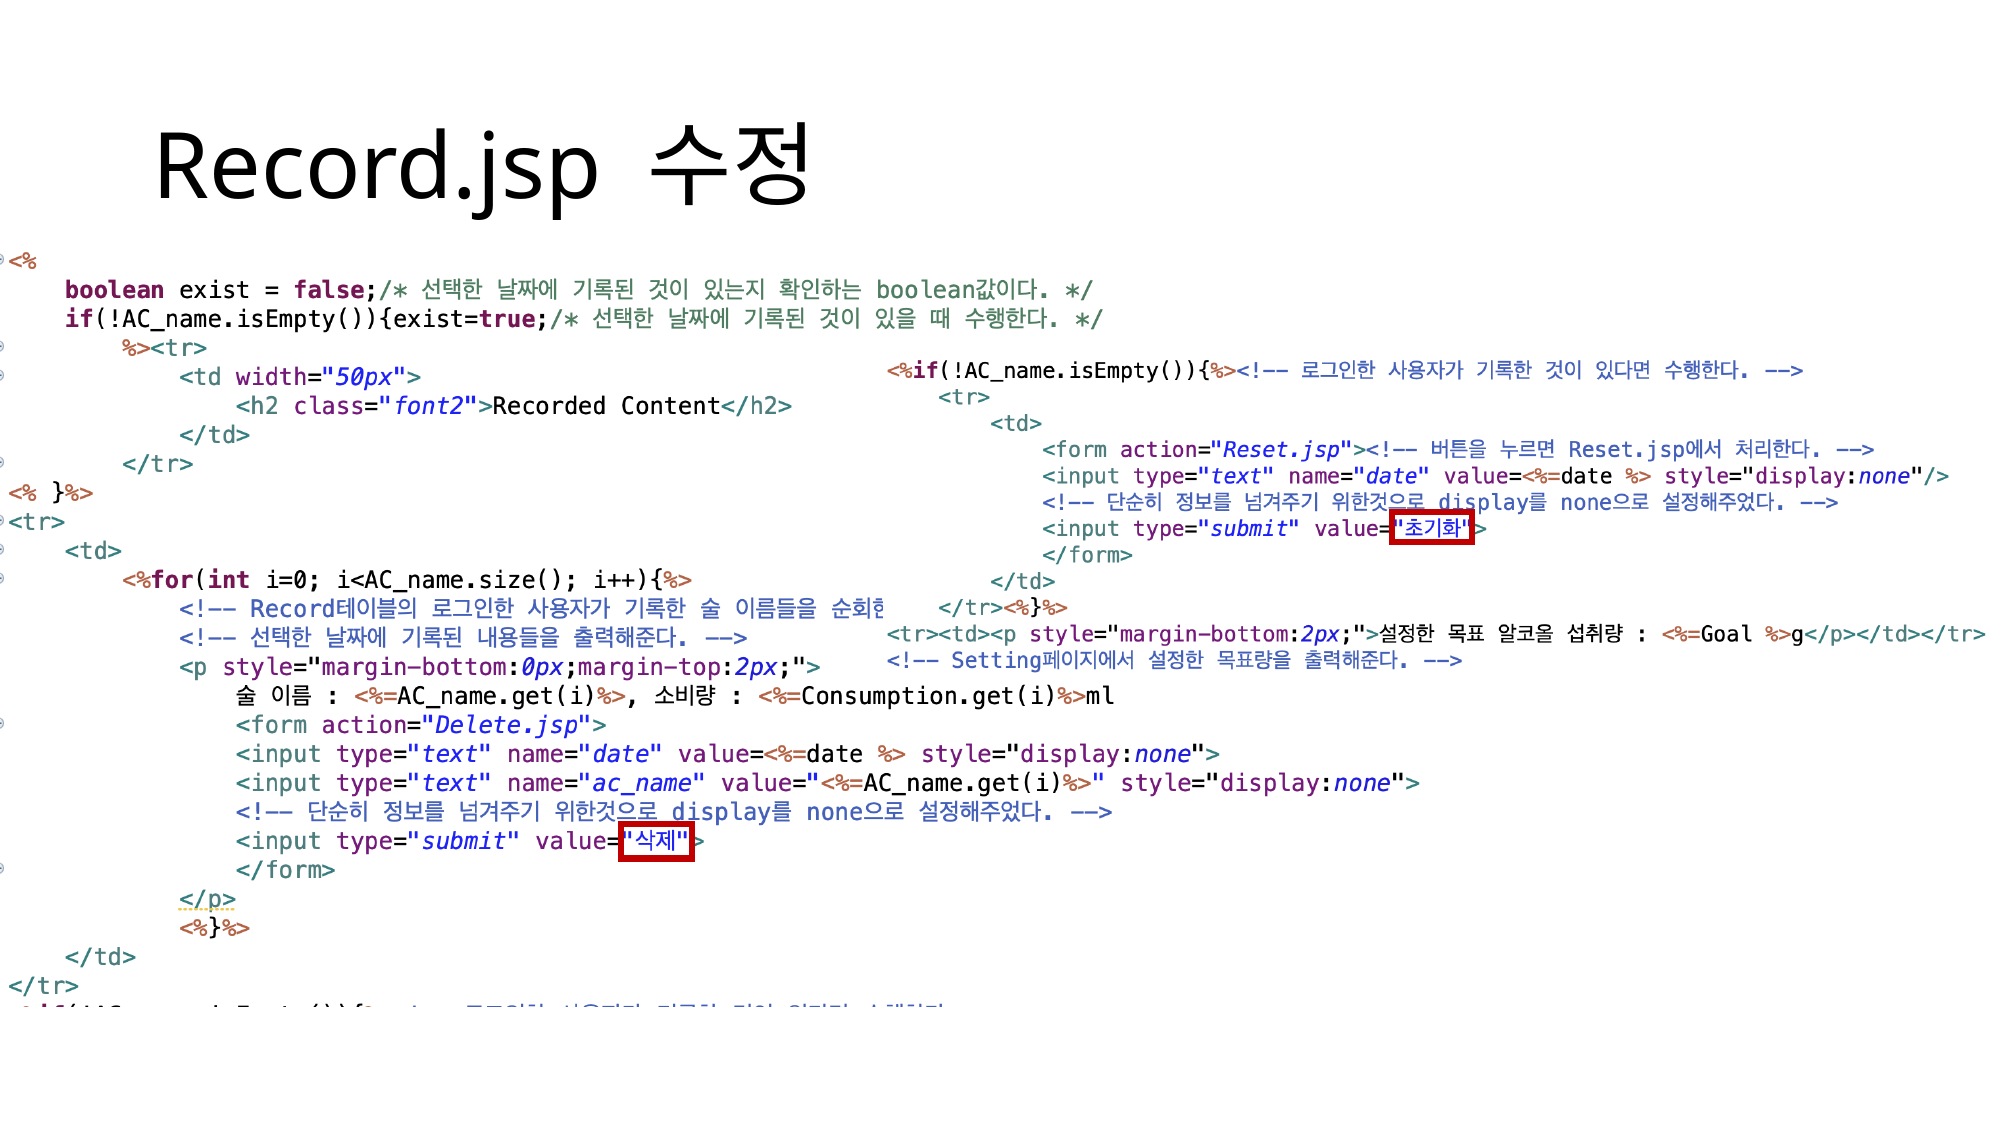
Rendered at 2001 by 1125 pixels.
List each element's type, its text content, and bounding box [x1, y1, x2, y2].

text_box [883, 355, 2000, 677]
title Record.jsp 수정 [137, 59, 1863, 278]
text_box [0, 245, 1429, 1007]
